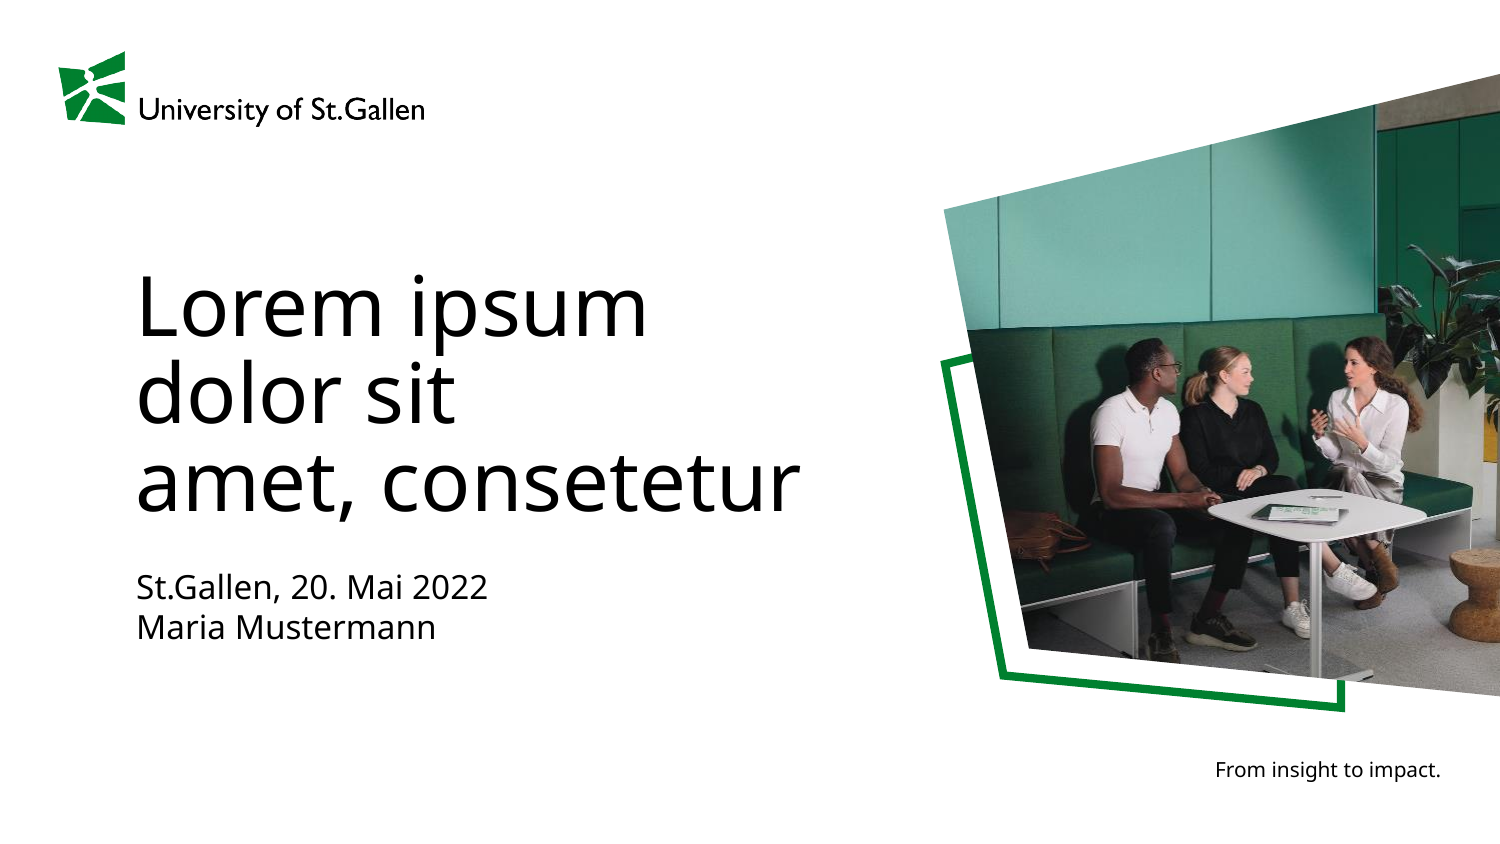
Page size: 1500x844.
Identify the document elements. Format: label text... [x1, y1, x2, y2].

picture [943, 73, 1500, 697]
title Lorem ipsum dolor sit amet, consetetur [135, 209, 875, 529]
list St.Gallen, 20. Mai 2022 Maria Mustermann [136, 566, 736, 735]
picture [58, 51, 424, 127]
